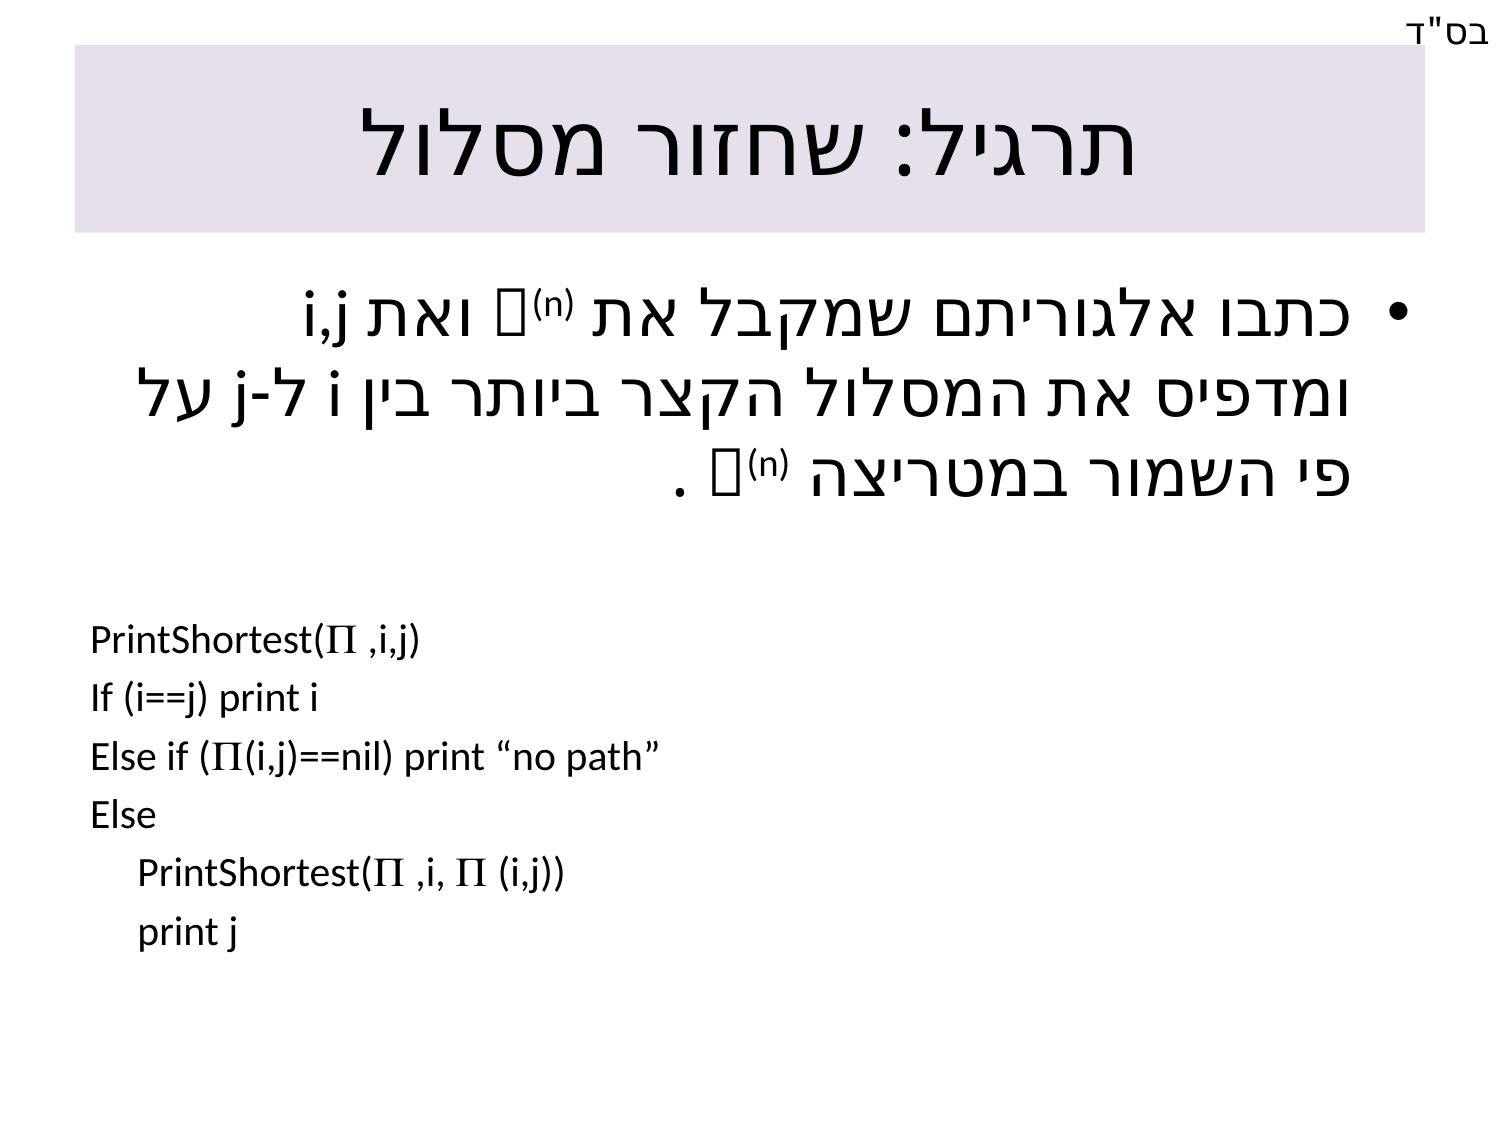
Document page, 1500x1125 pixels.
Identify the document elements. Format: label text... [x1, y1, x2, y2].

title תרגיל: שחזור מסלול [75, 45, 1425, 233]
list כתבו אלגוריתם שמקבל את (n) ואת i,j ומדפיס את המסלול הקצר ביותר בין i ל-j על פי השמור במטריצה (n) . PrintShortest( ,i,j) If (i==j) print i Else if ((i,j)==nil) print “no path” Else PrintShortest( ,i,  (i,j)) print j [75, 262, 1425, 1005]
